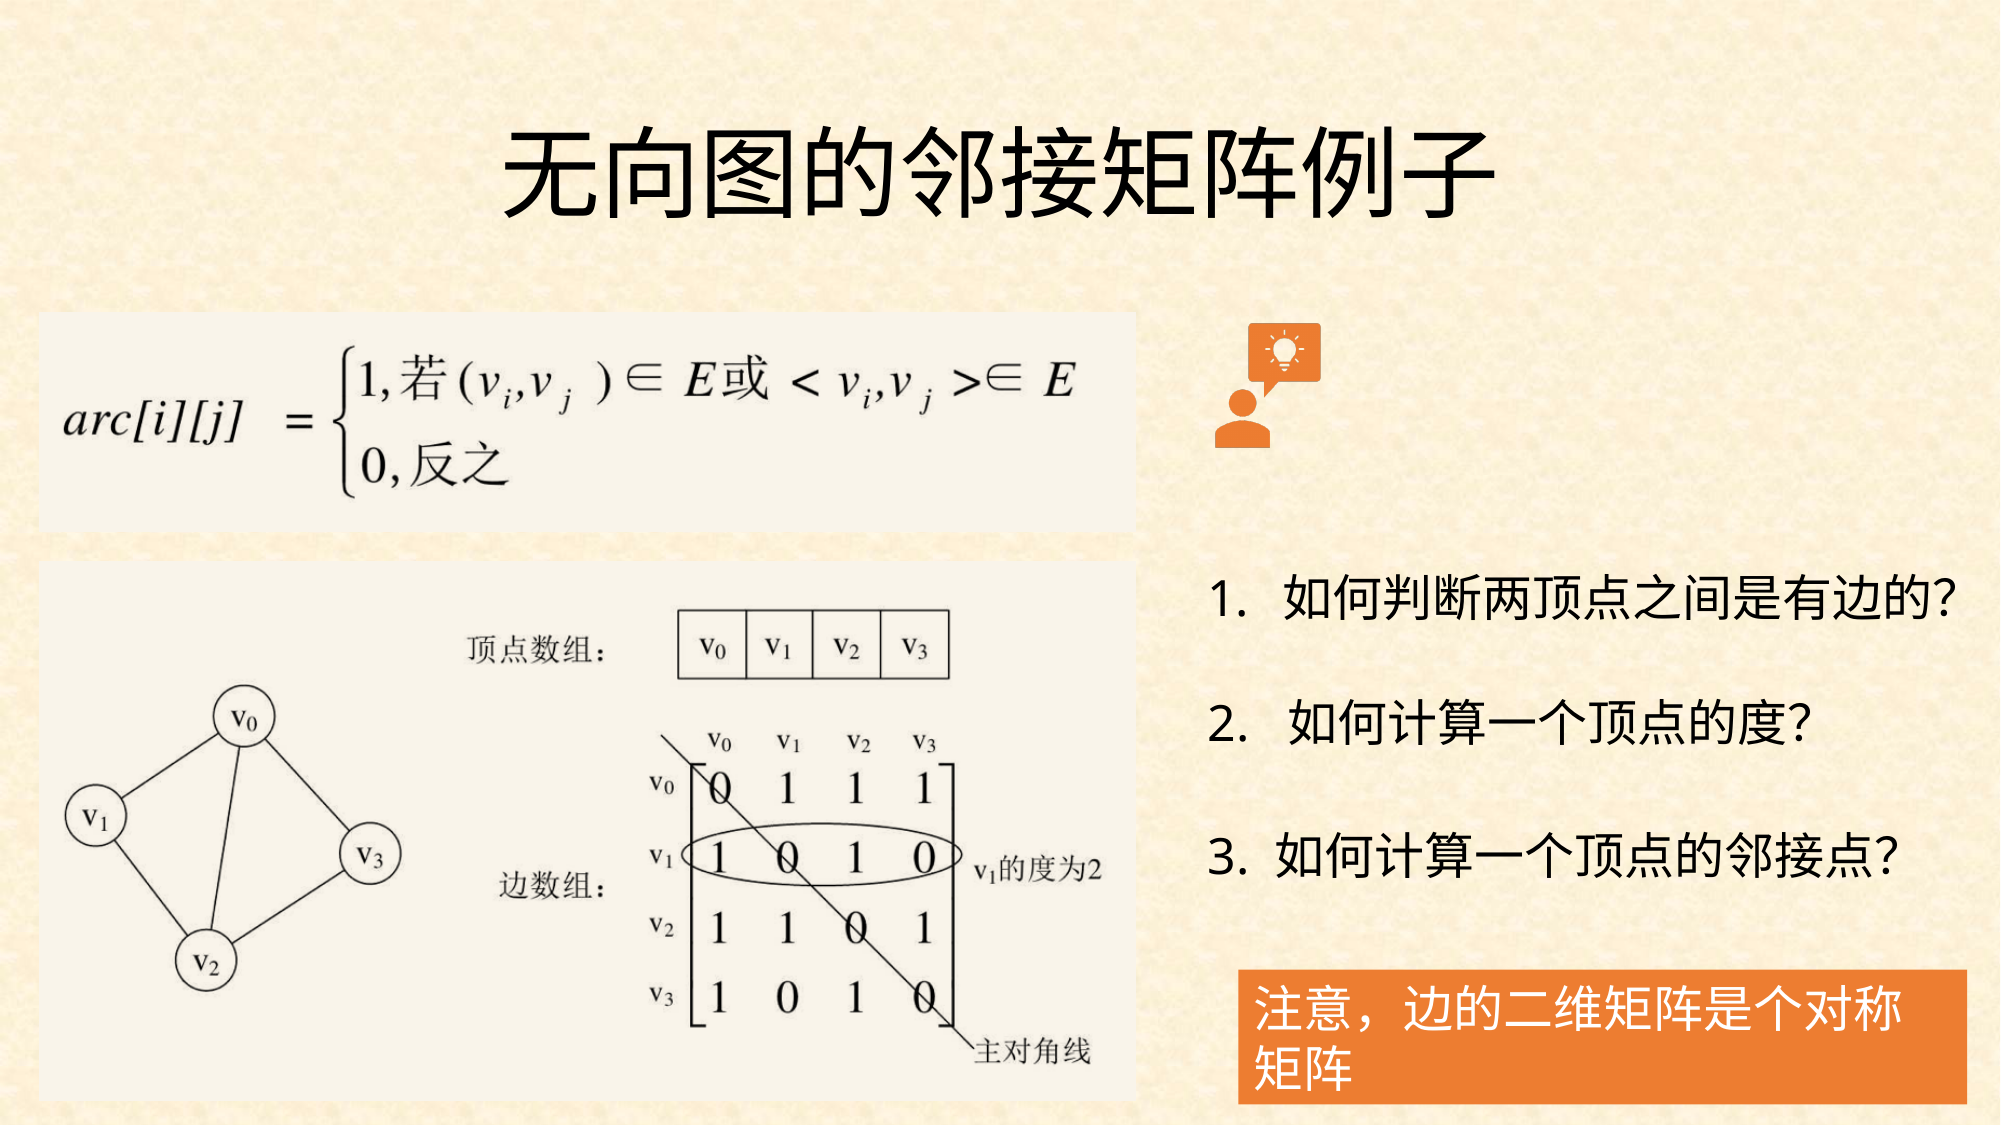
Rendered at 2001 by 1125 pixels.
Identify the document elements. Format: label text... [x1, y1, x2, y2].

text_box 3. 如何计算一个顶点的邻接点？ [1192, 787, 1968, 893]
text_box 注意，边的二维矩阵是个对称矩阵 [1238, 969, 1968, 1105]
text_box 无向图的邻接矩阵例子 [336, 103, 1663, 239]
text_box 如何判断两顶点之间是有边的？ [1192, 528, 1968, 634]
picture [0, 0, 2001, 1125]
text_box 2. 如何计算一个顶点的度？ [1192, 653, 1839, 759]
